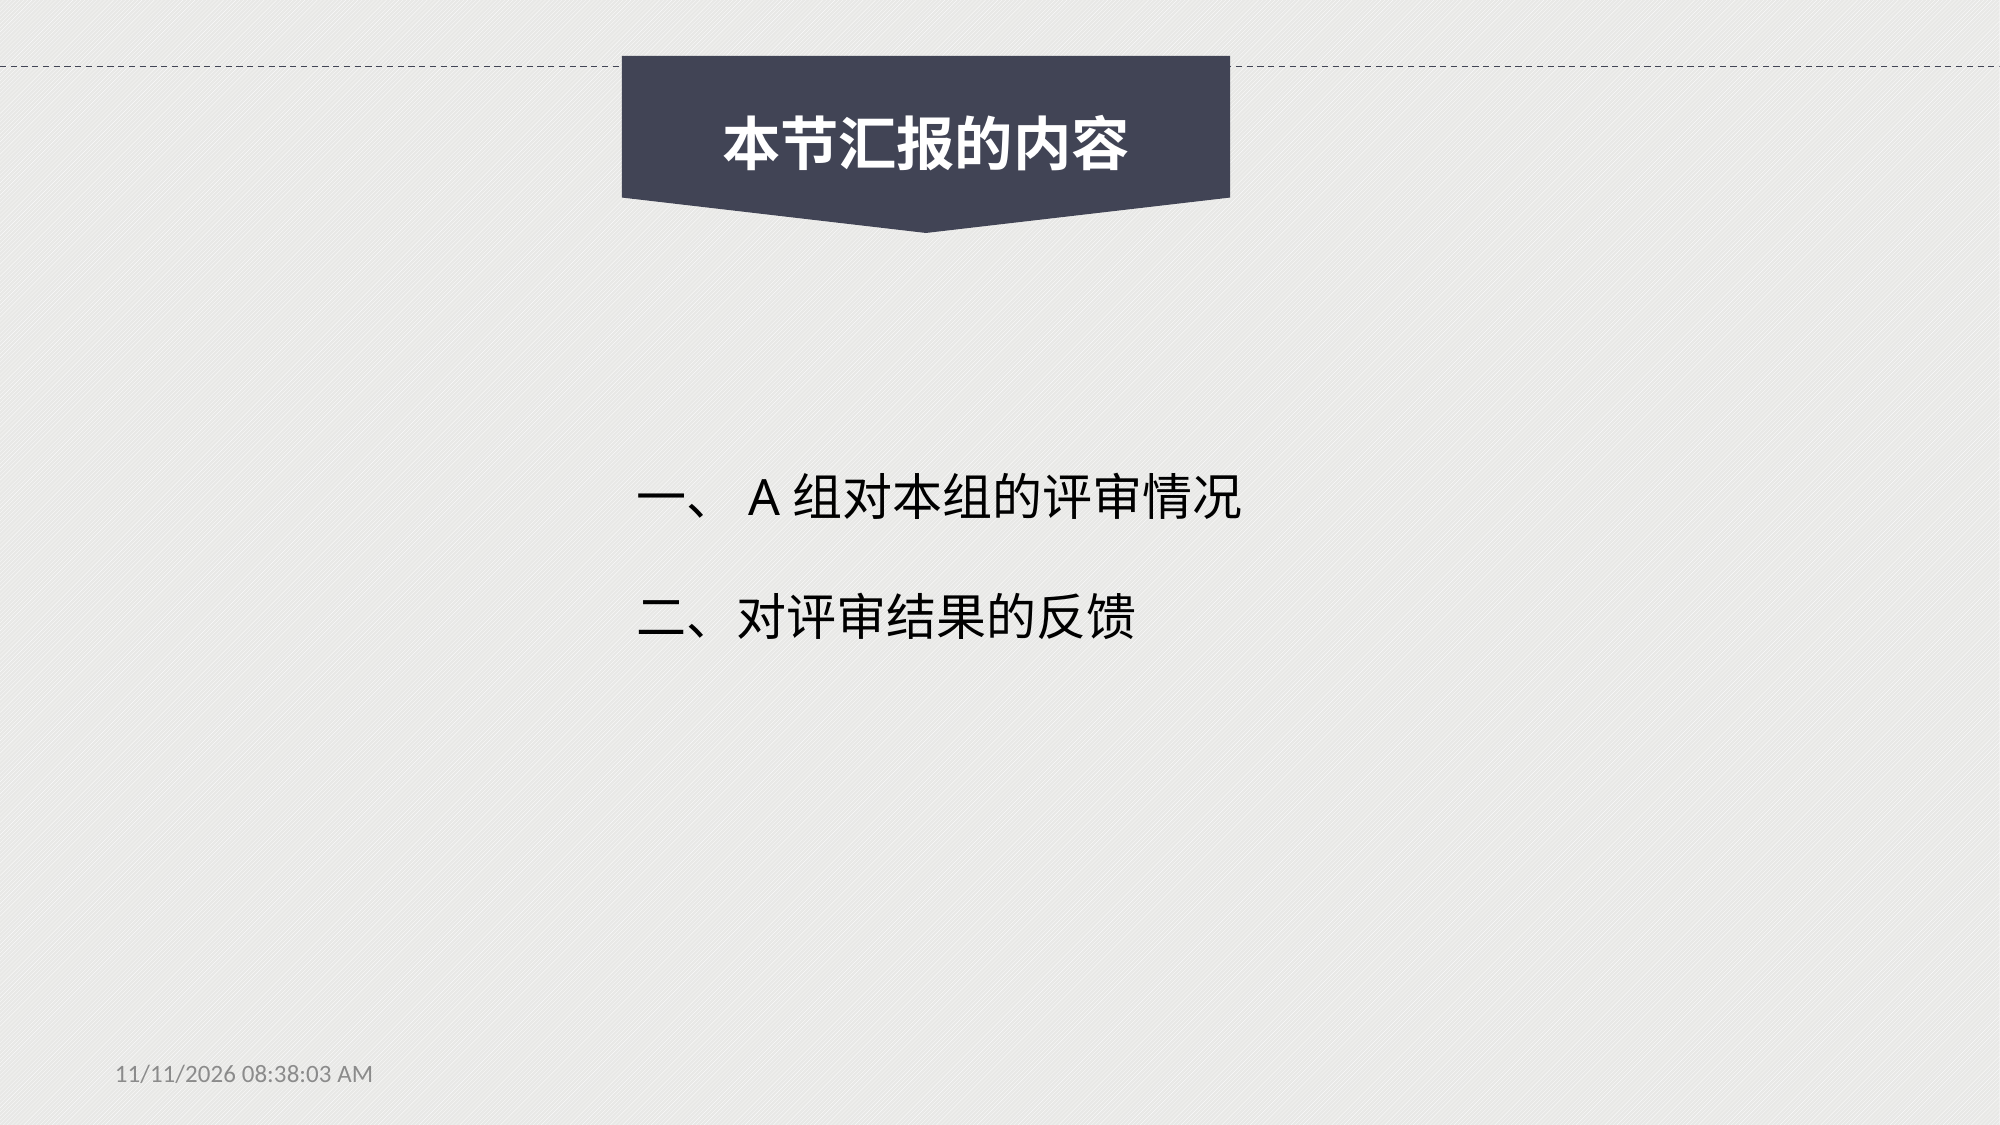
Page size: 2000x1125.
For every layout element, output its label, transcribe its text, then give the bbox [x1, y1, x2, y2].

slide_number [99, 1042, 567, 1103]
text_box 一、A组对本组的评审情况 二、对评审结果的反馈 [621, 458, 1697, 833]
text_box [619, 53, 1233, 65]
text_box 本节汇报的内容 [707, 99, 1145, 185]
text_box [619, 78, 1233, 236]
